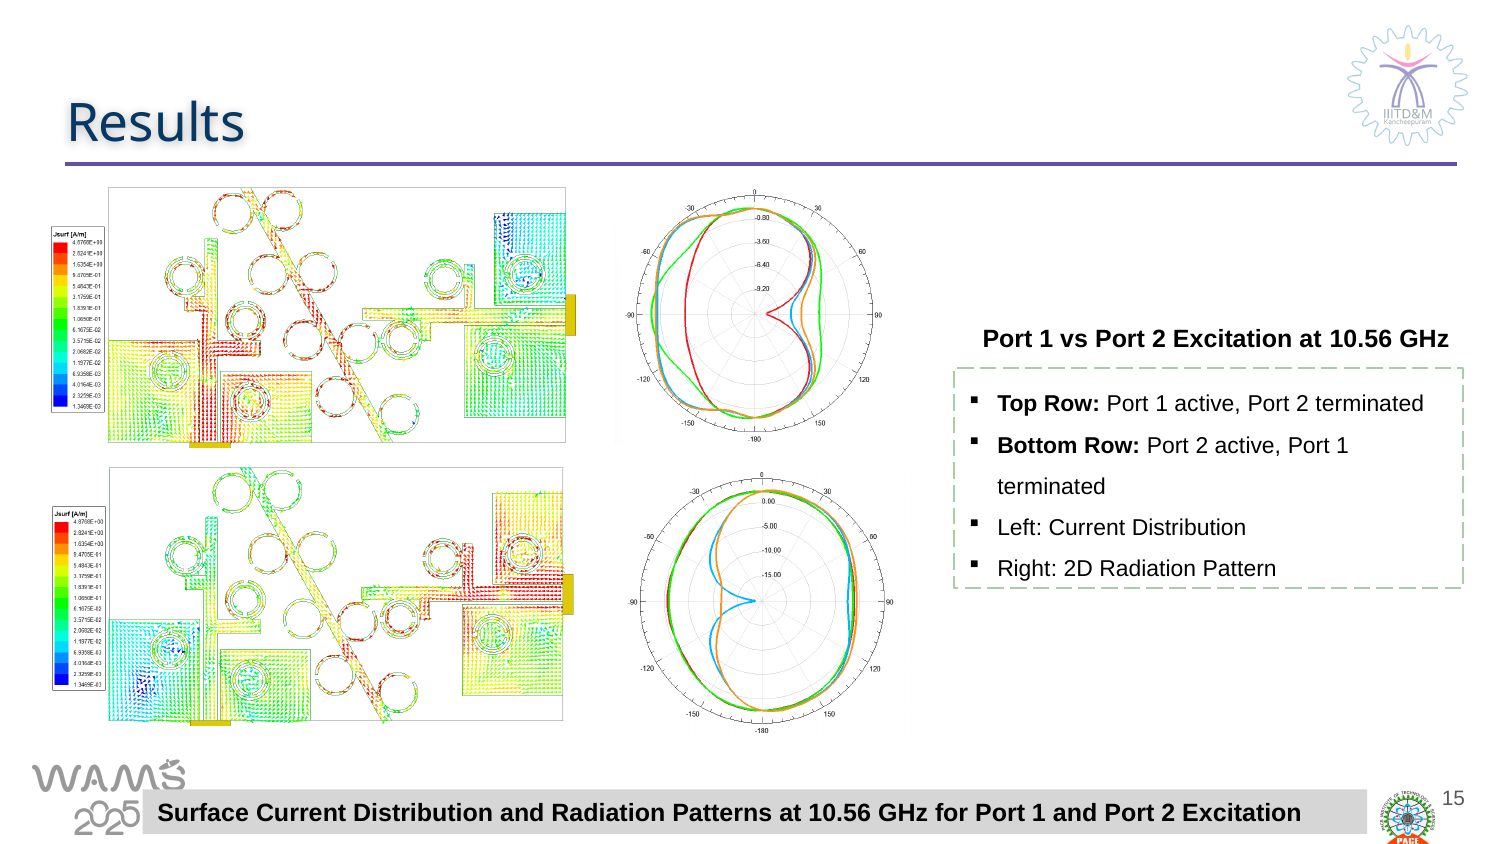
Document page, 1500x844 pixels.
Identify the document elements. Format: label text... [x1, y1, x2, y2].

picture [614, 467, 918, 739]
text_box Surface Current Distribution and Radiation Patterns at 10.56 GHz for Port 1 and Port 2 Excitation [189, 789, 1368, 834]
slide_number 15 [1389, 764, 1480, 830]
picture [31, 759, 185, 835]
picture [1379, 791, 1435, 844]
text_box Top Row: Port 1 active, Port 2 terminated Bottom Row: Port 2 active, Port 1 terminated Left: Current Distribution Right: 2D Radiation Pattern [954, 367, 1463, 589]
picture [614, 185, 897, 449]
picture [1346, 25, 1468, 146]
text_box Port 1 vs Port 2 Excitation at 10.56 GHz [967, 314, 1500, 390]
picture [50, 184, 578, 448]
title Results [51, 72, 1449, 167]
picture [50, 465, 574, 726]
